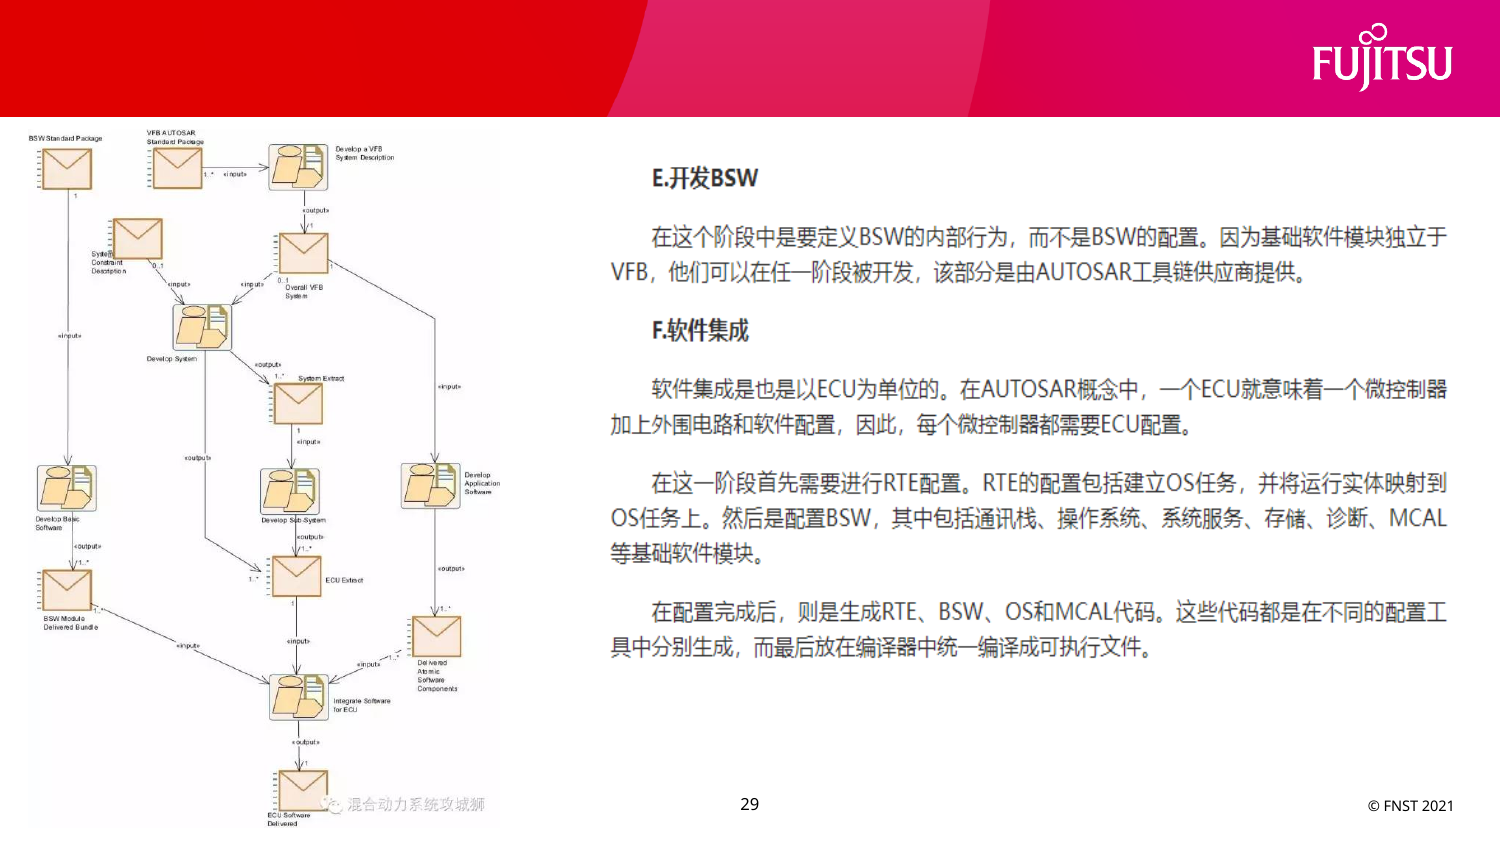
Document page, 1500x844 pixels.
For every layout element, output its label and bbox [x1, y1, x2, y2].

picture [28, 129, 500, 828]
picture [595, 147, 1472, 724]
text_box [28, 116, 396, 794]
picture [0, 0, 1500, 117]
